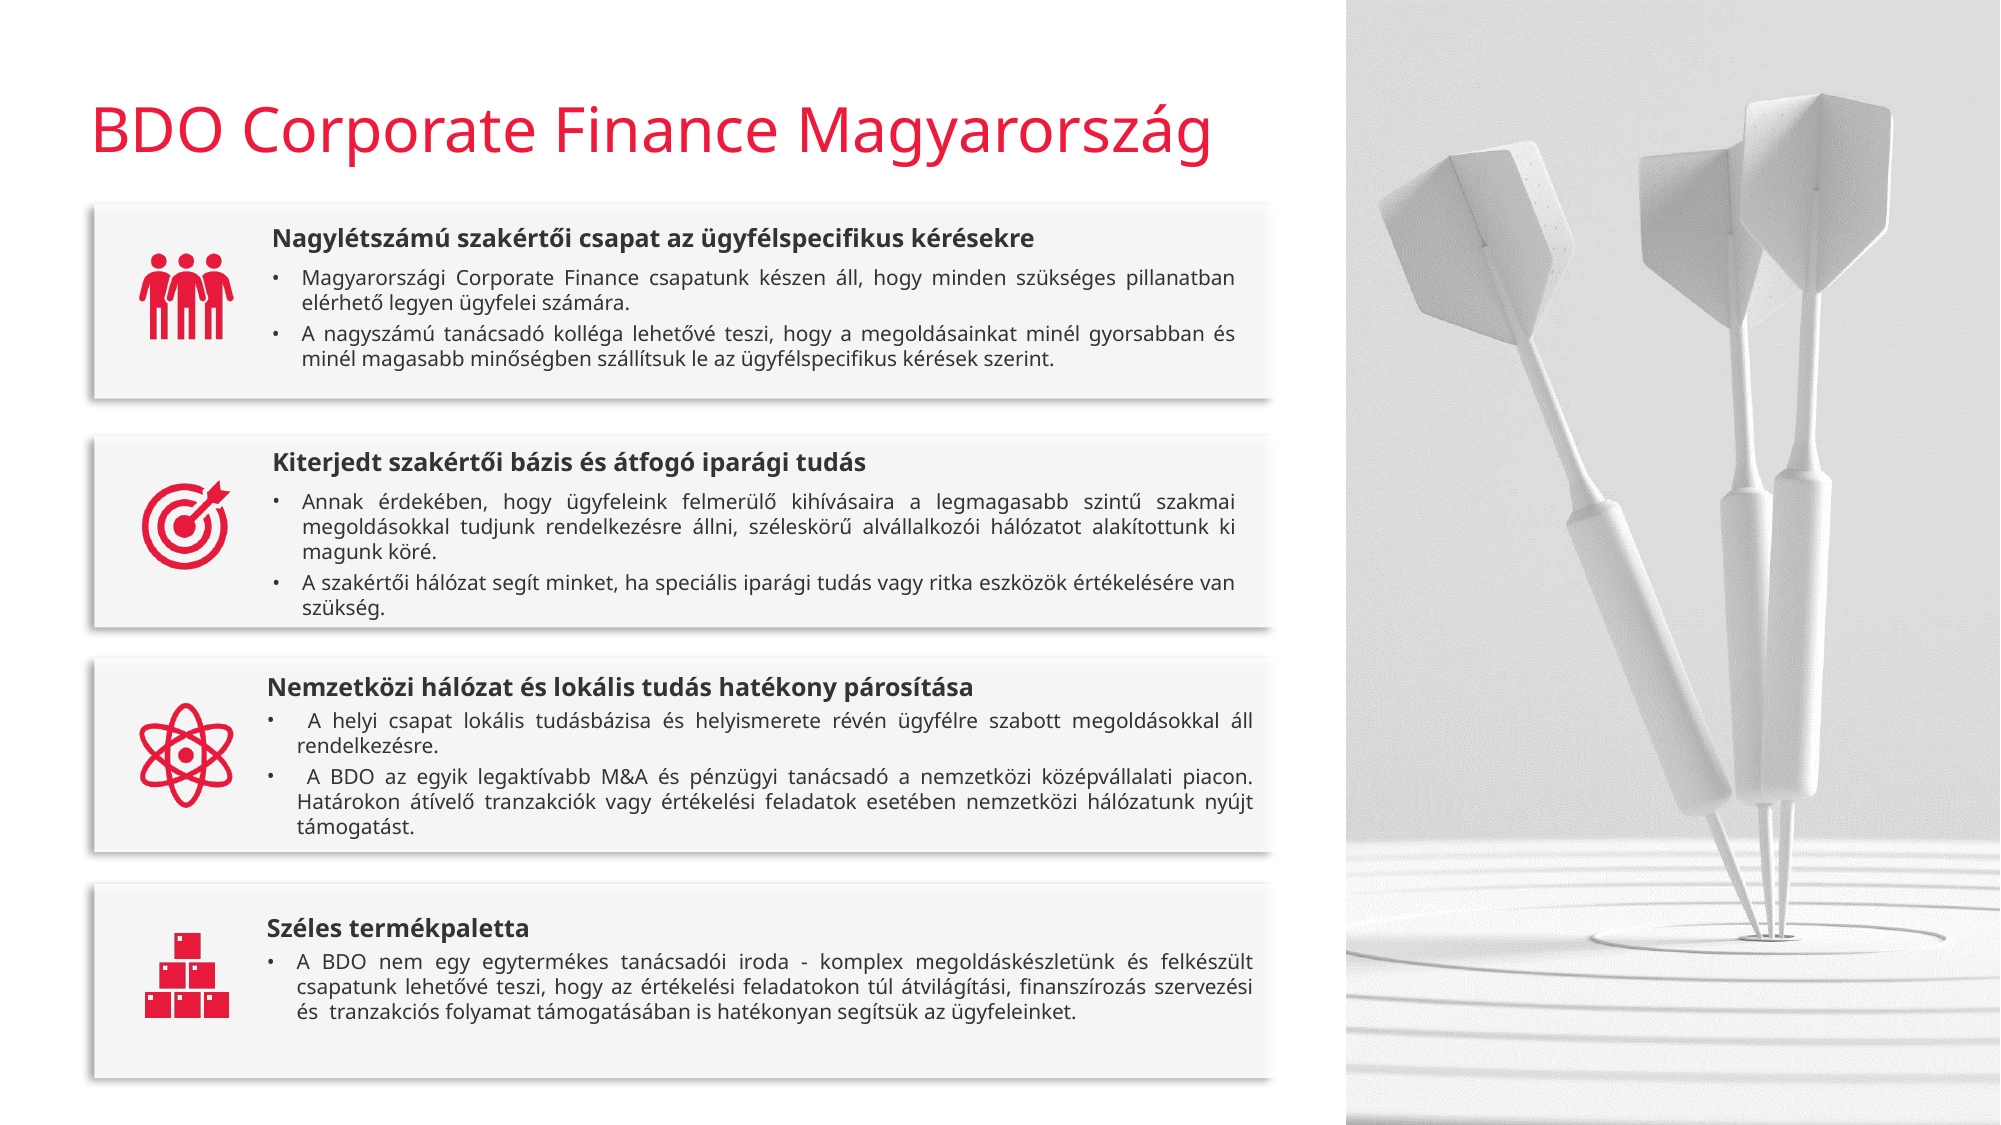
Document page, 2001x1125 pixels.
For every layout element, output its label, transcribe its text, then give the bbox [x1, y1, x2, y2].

text_box [94, 204, 1276, 399]
text_box Kiterjedt szakértői bázis és átfogó iparági tudás Annak érdekében, hogy ügyfeleink felmerülő kihívásaira a legmagasabb szintű szakmai megoldásokkal tudjunk rendelkezésre állni, széleskörű alvállalkozói hálózatot alakítottunk ki magunk köré. A szakértői hálózat segít minket, ha speciális iparági tudás vagy ritka eszközök értékelésére van szükség. [257, 438, 1251, 625]
picture [131, 920, 241, 1030]
text_box Széles termékpaletta A BDO nem egy egytermékes tanácsadói iroda - komplex megoldáskészletünk és felkészült csapatunk lehetővé teszi, hogy az értékelési feladatokon túl átvilágítási, finanszírozás szervezési és tranzakciós folyamat támogatásában is hatékonyan segítsük az ügyfeleinket. [266, 912, 1254, 1068]
text_box BDO Corporate Finance Magyarország [75, 90, 1333, 155]
text_box Nagylétszámú szakértői csapat az ügyfélspecifikus kérésekre Magyarországi Corporate Finance csapatunk készen áll, hogy minden szükséges pillanatban elérhető legyen ügyfelei számára. A nagyszámú tanácsadó kolléga lehetővé teszi, hogy a megoldásainkat minél gyorsabban és minél magasabb minőségben szállítsuk le az ügyfélspecifikus kérések szerint. [256, 214, 1251, 378]
text_box [94, 658, 1276, 853]
text_box [94, 436, 1276, 628]
picture [1345, 0, 2000, 1125]
text_box [94, 883, 1276, 1079]
text_box Nemzetközi hálózat és lokális tudás hatékony párosítása A helyi csapat lokális tudásbázisa és helyismerete révén ügyfélre szabott megoldásokkal áll rendelkezésre. A BDO az egyik legaktívabb M&A és pénzügyi tanácsadó a nemzetközi középvállalati piacon. Határokon átívelő tranzakciók vagy értékelési feladatok esetében nemzetközi hálózatunk nyújt támogatást. [266, 671, 1254, 803]
picture [132, 470, 241, 579]
picture [133, 243, 239, 349]
picture [123, 692, 250, 818]
